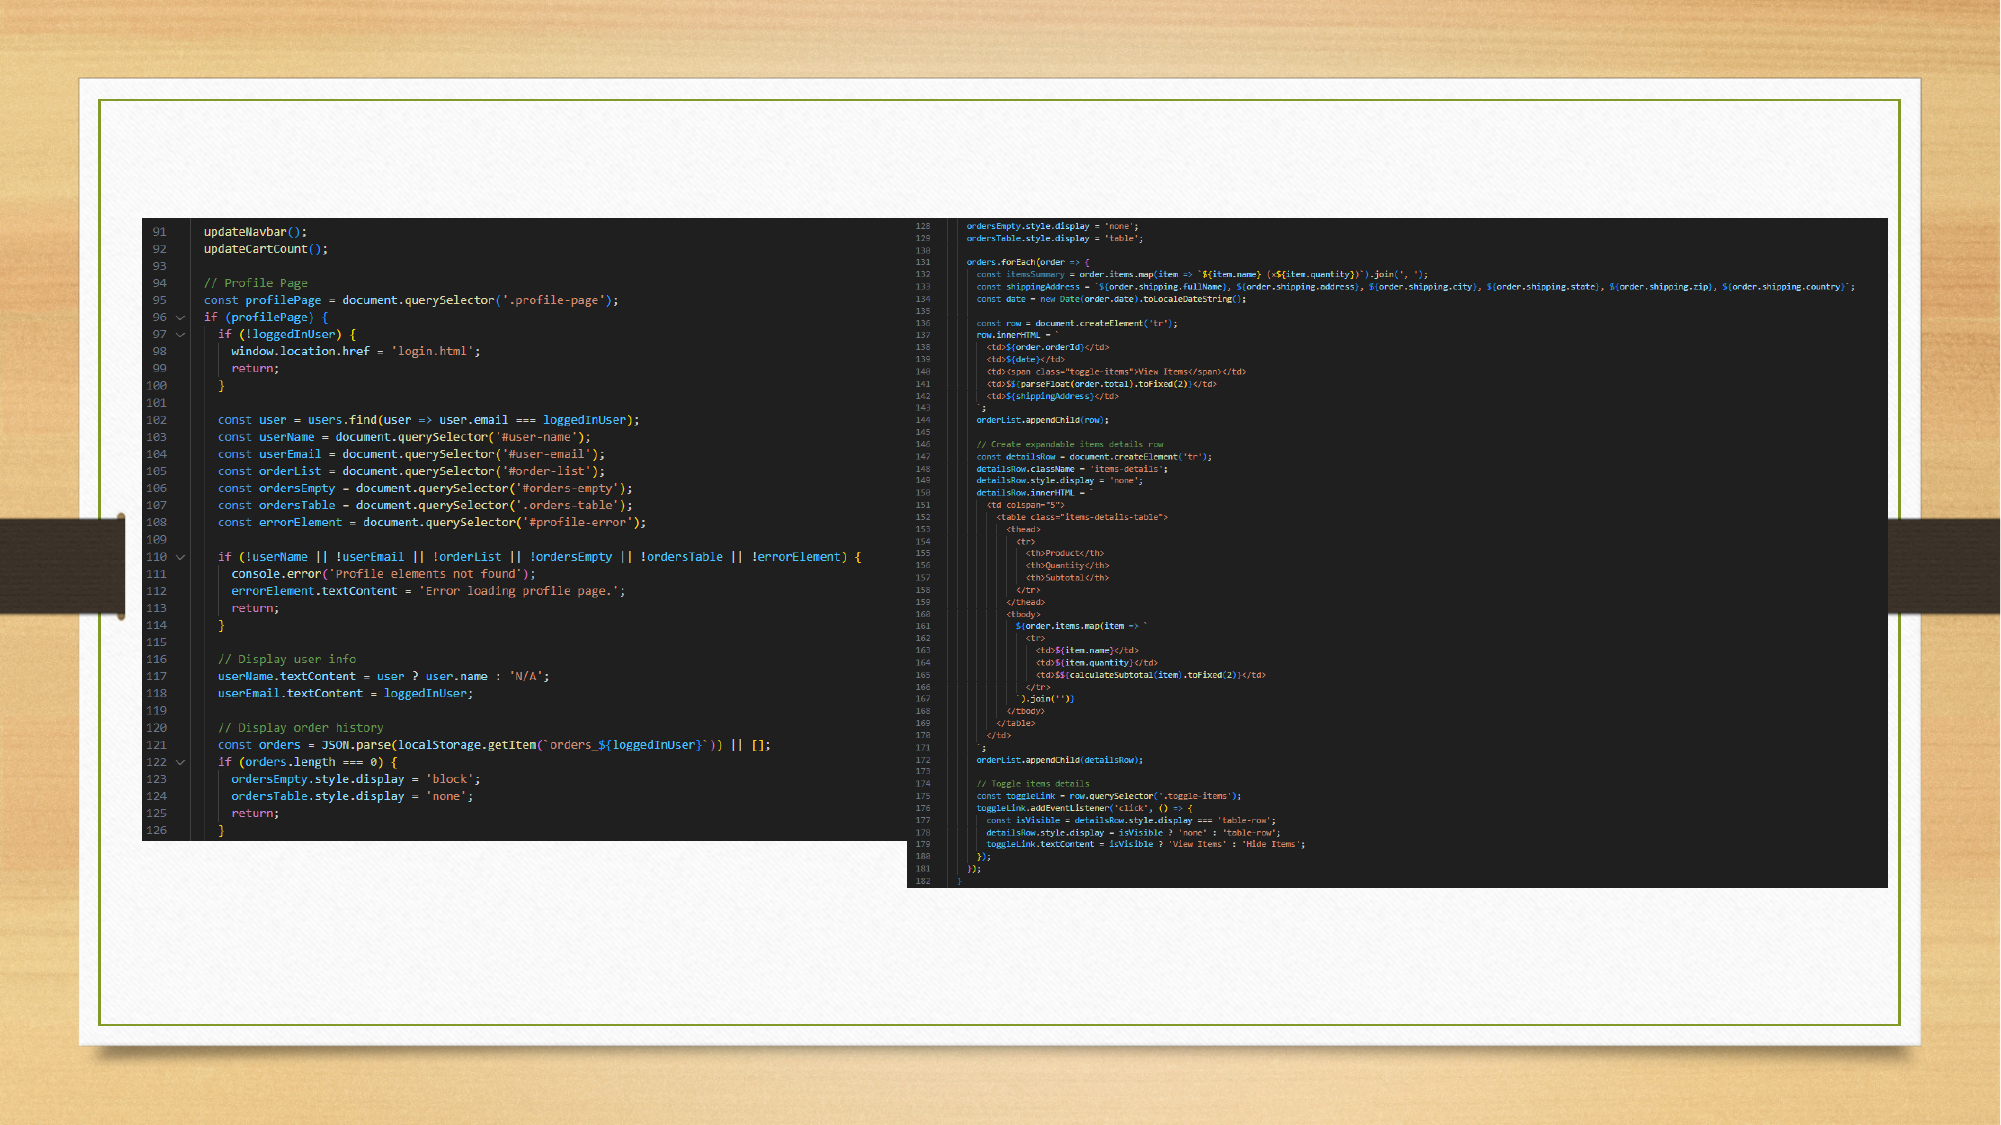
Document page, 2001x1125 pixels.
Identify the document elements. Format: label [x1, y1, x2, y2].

picture [0, 0, 2001, 1125]
list [907, 218, 1889, 888]
